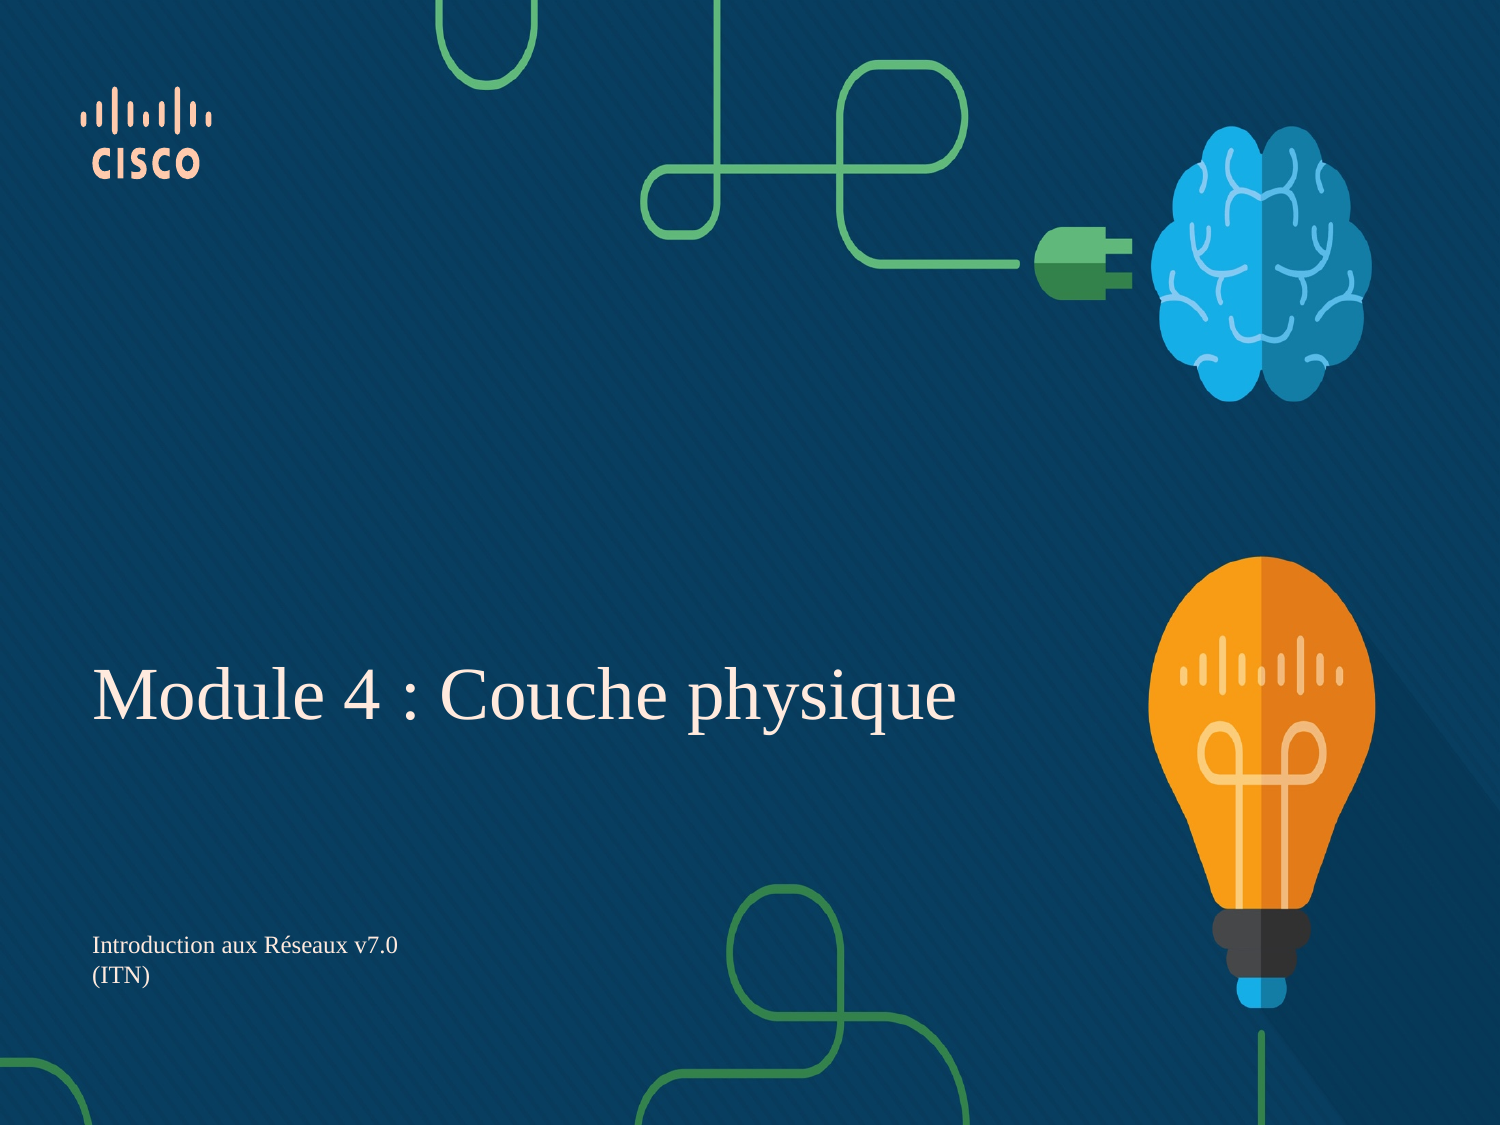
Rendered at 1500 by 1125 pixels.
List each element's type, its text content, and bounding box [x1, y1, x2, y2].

subtitle Introduction aux Réseaux v7.0 (ITN) [76, 832, 466, 1031]
picture [0, 0, 1500, 1125]
title Module 4 : Couche physique [76, 506, 1172, 744]
